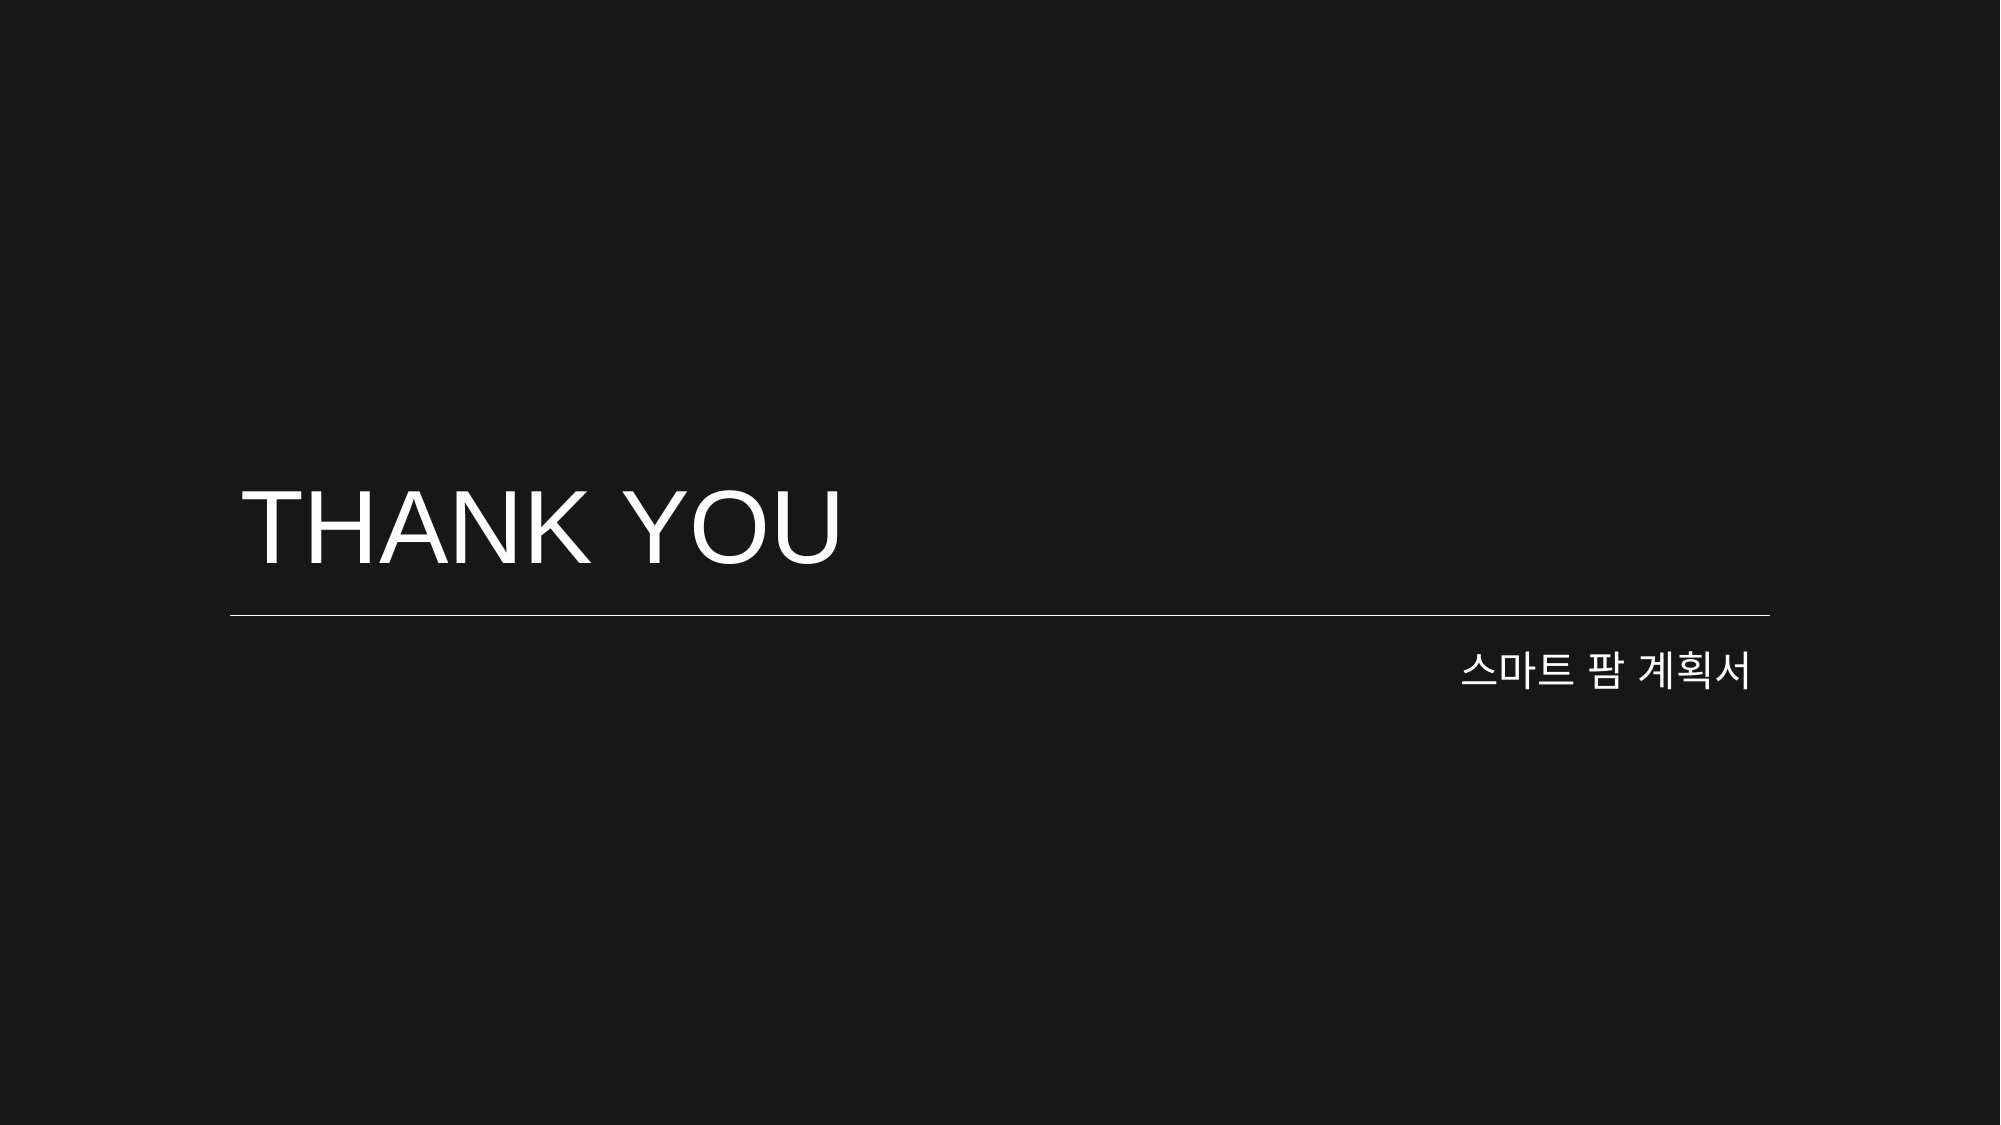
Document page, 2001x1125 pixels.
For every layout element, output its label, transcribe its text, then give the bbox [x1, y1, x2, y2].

text_box 스마트 팜 계획서 [1445, 637, 1769, 703]
text_box THANK YOU [225, 451, 861, 592]
